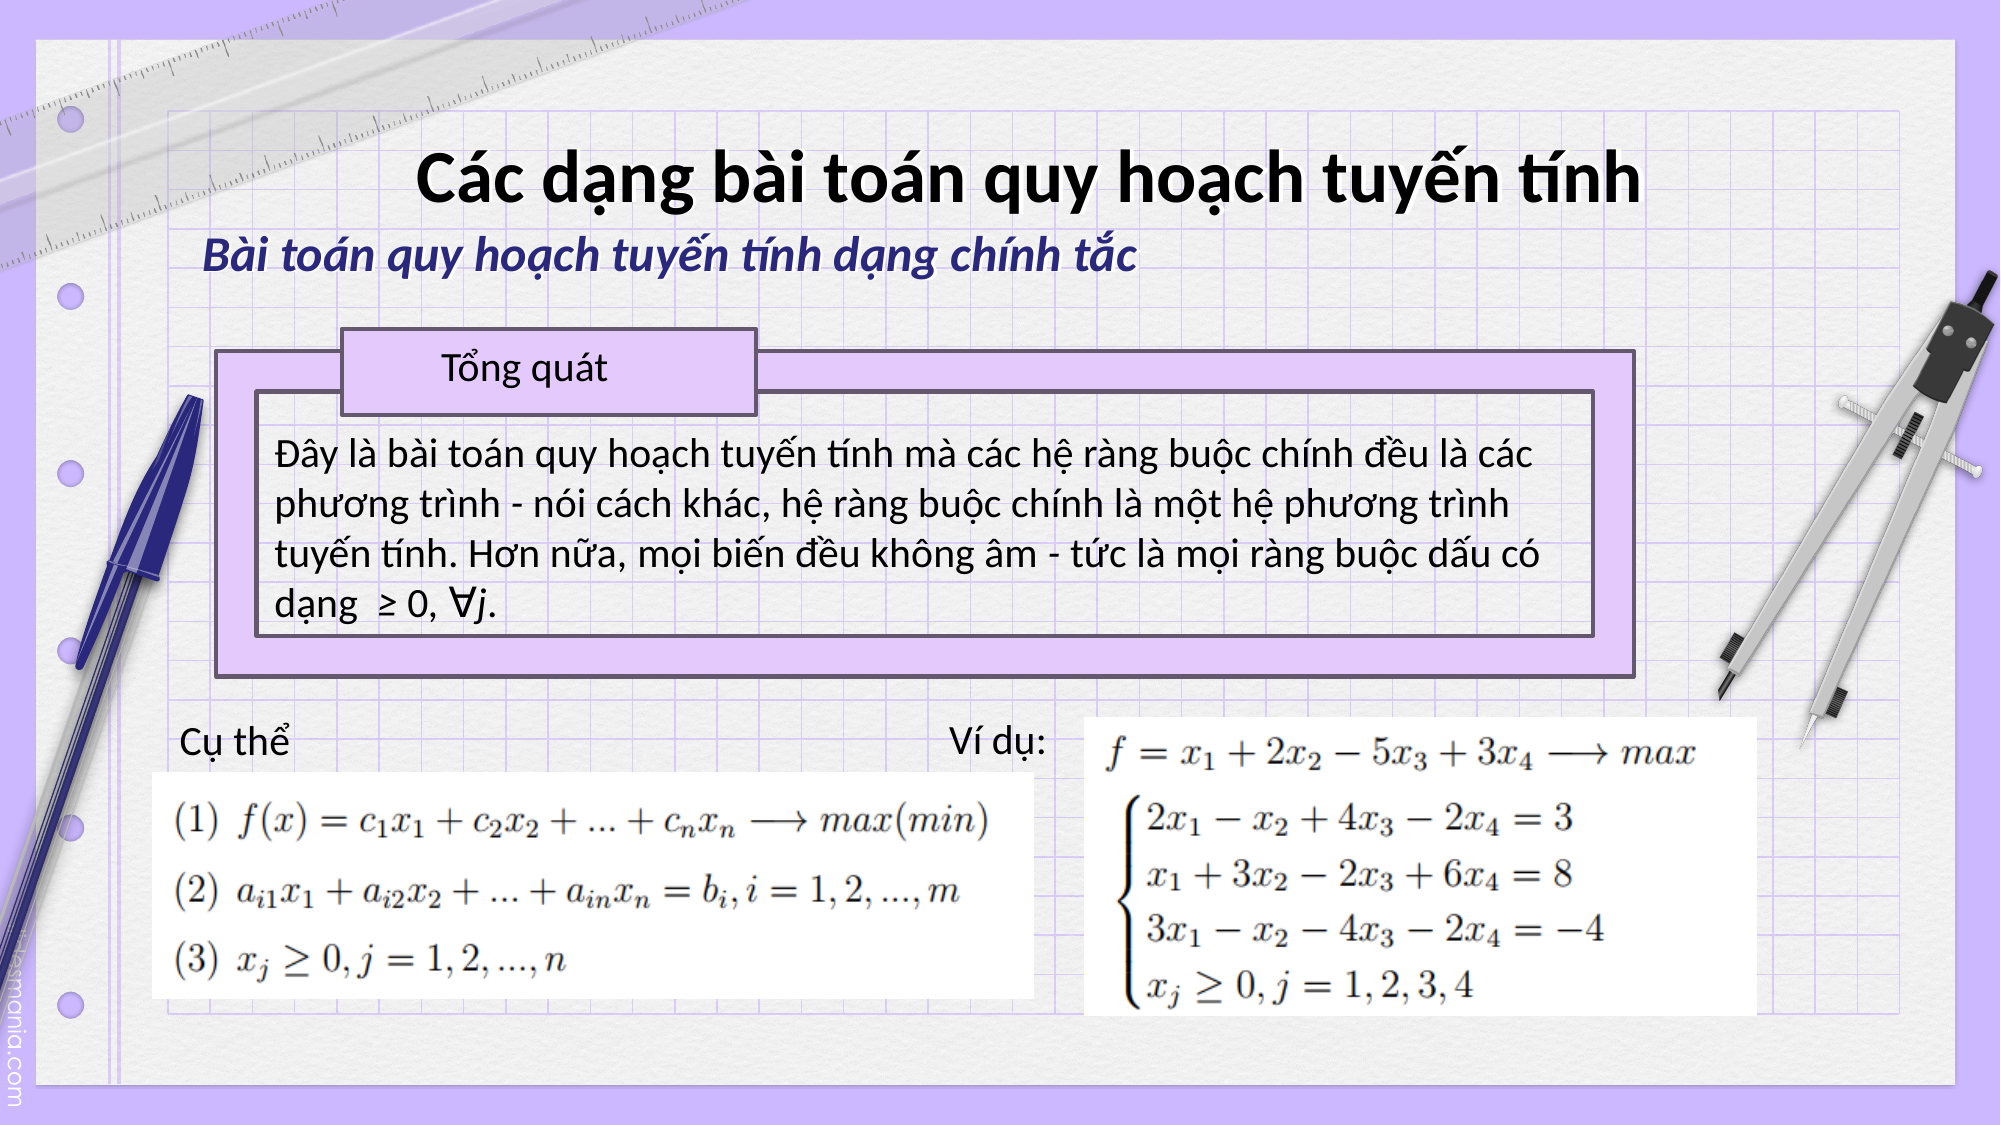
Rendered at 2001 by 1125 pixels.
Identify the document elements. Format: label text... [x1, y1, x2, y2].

text_box Ví dụ: [934, 705, 1070, 771]
text_box Cụ thể [164, 706, 367, 770]
picture [1084, 223, 2001, 1017]
text_box Tổng quát [426, 332, 767, 397]
text_box [214, 349, 1636, 679]
picture [152, 772, 1034, 1000]
list Bài toán quy hoạch tuyến tính dạng chính tắc [164, 192, 1724, 321]
text_box [340, 327, 758, 417]
picture [0, 0, 753, 274]
title Các dạng bài toán quy hoạch tuyến tính [259, 158, 1819, 287]
